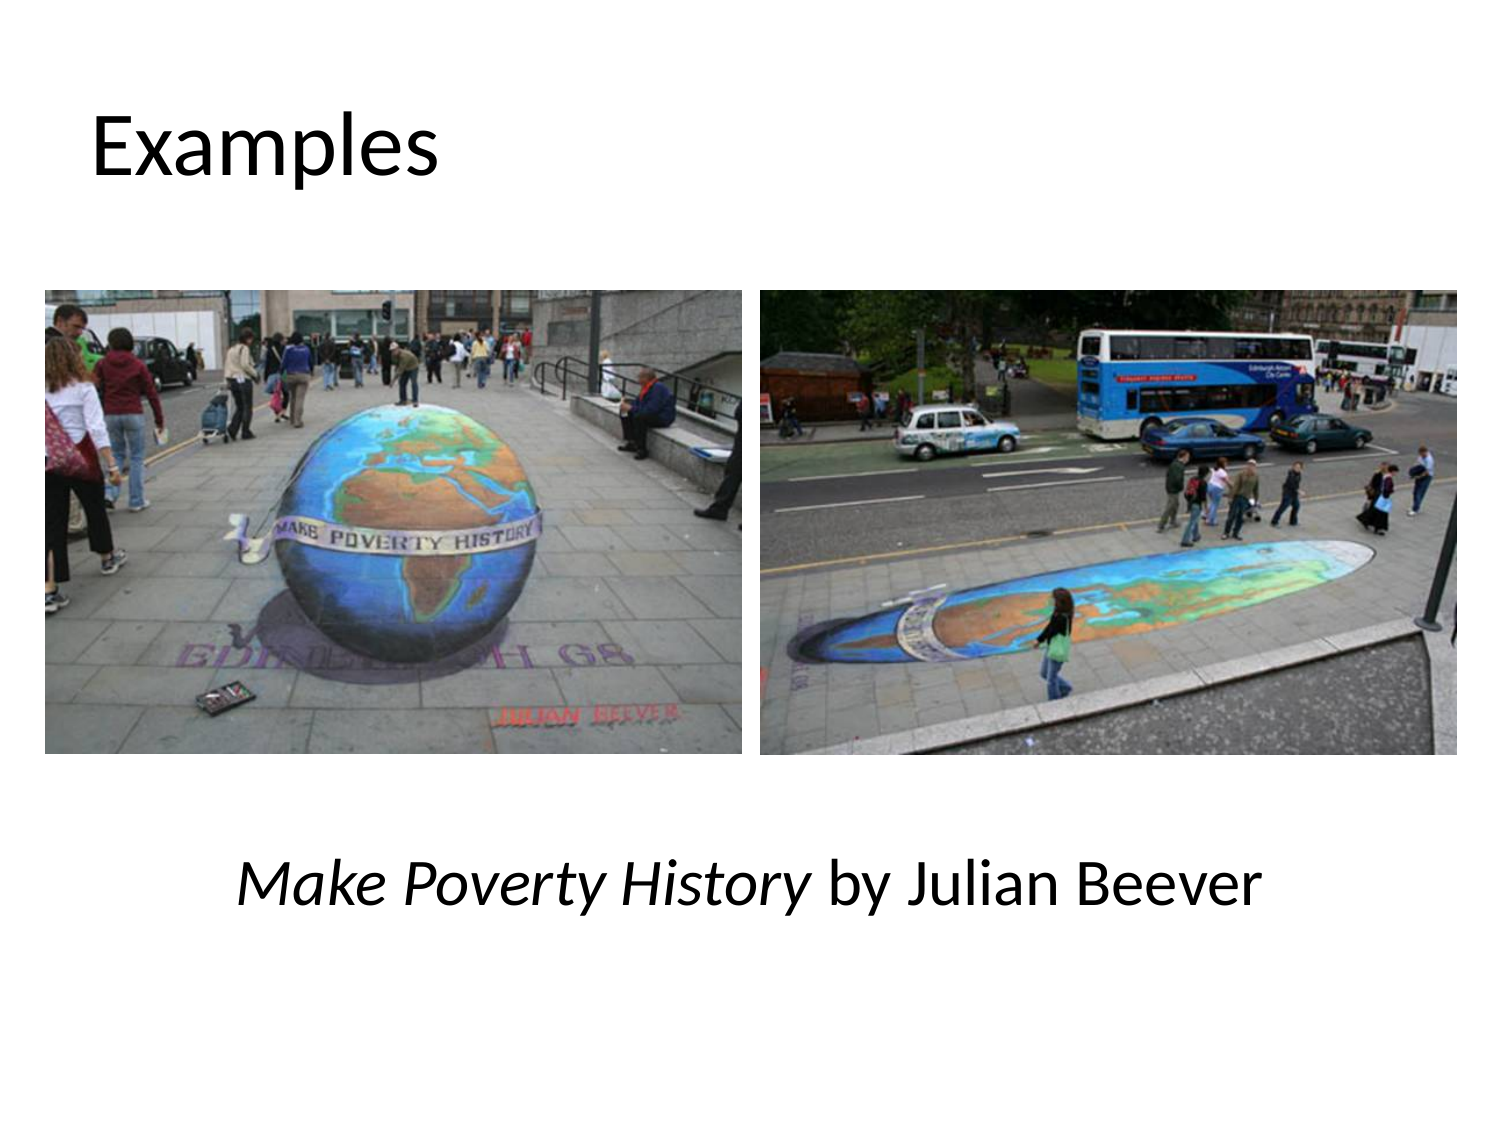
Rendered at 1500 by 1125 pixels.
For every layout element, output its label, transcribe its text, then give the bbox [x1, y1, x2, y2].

list Make Poverty History by Julian Beever [75, 830, 1425, 1005]
title Examples [75, 45, 1425, 233]
picture [760, 290, 1457, 755]
picture [45, 290, 742, 755]
